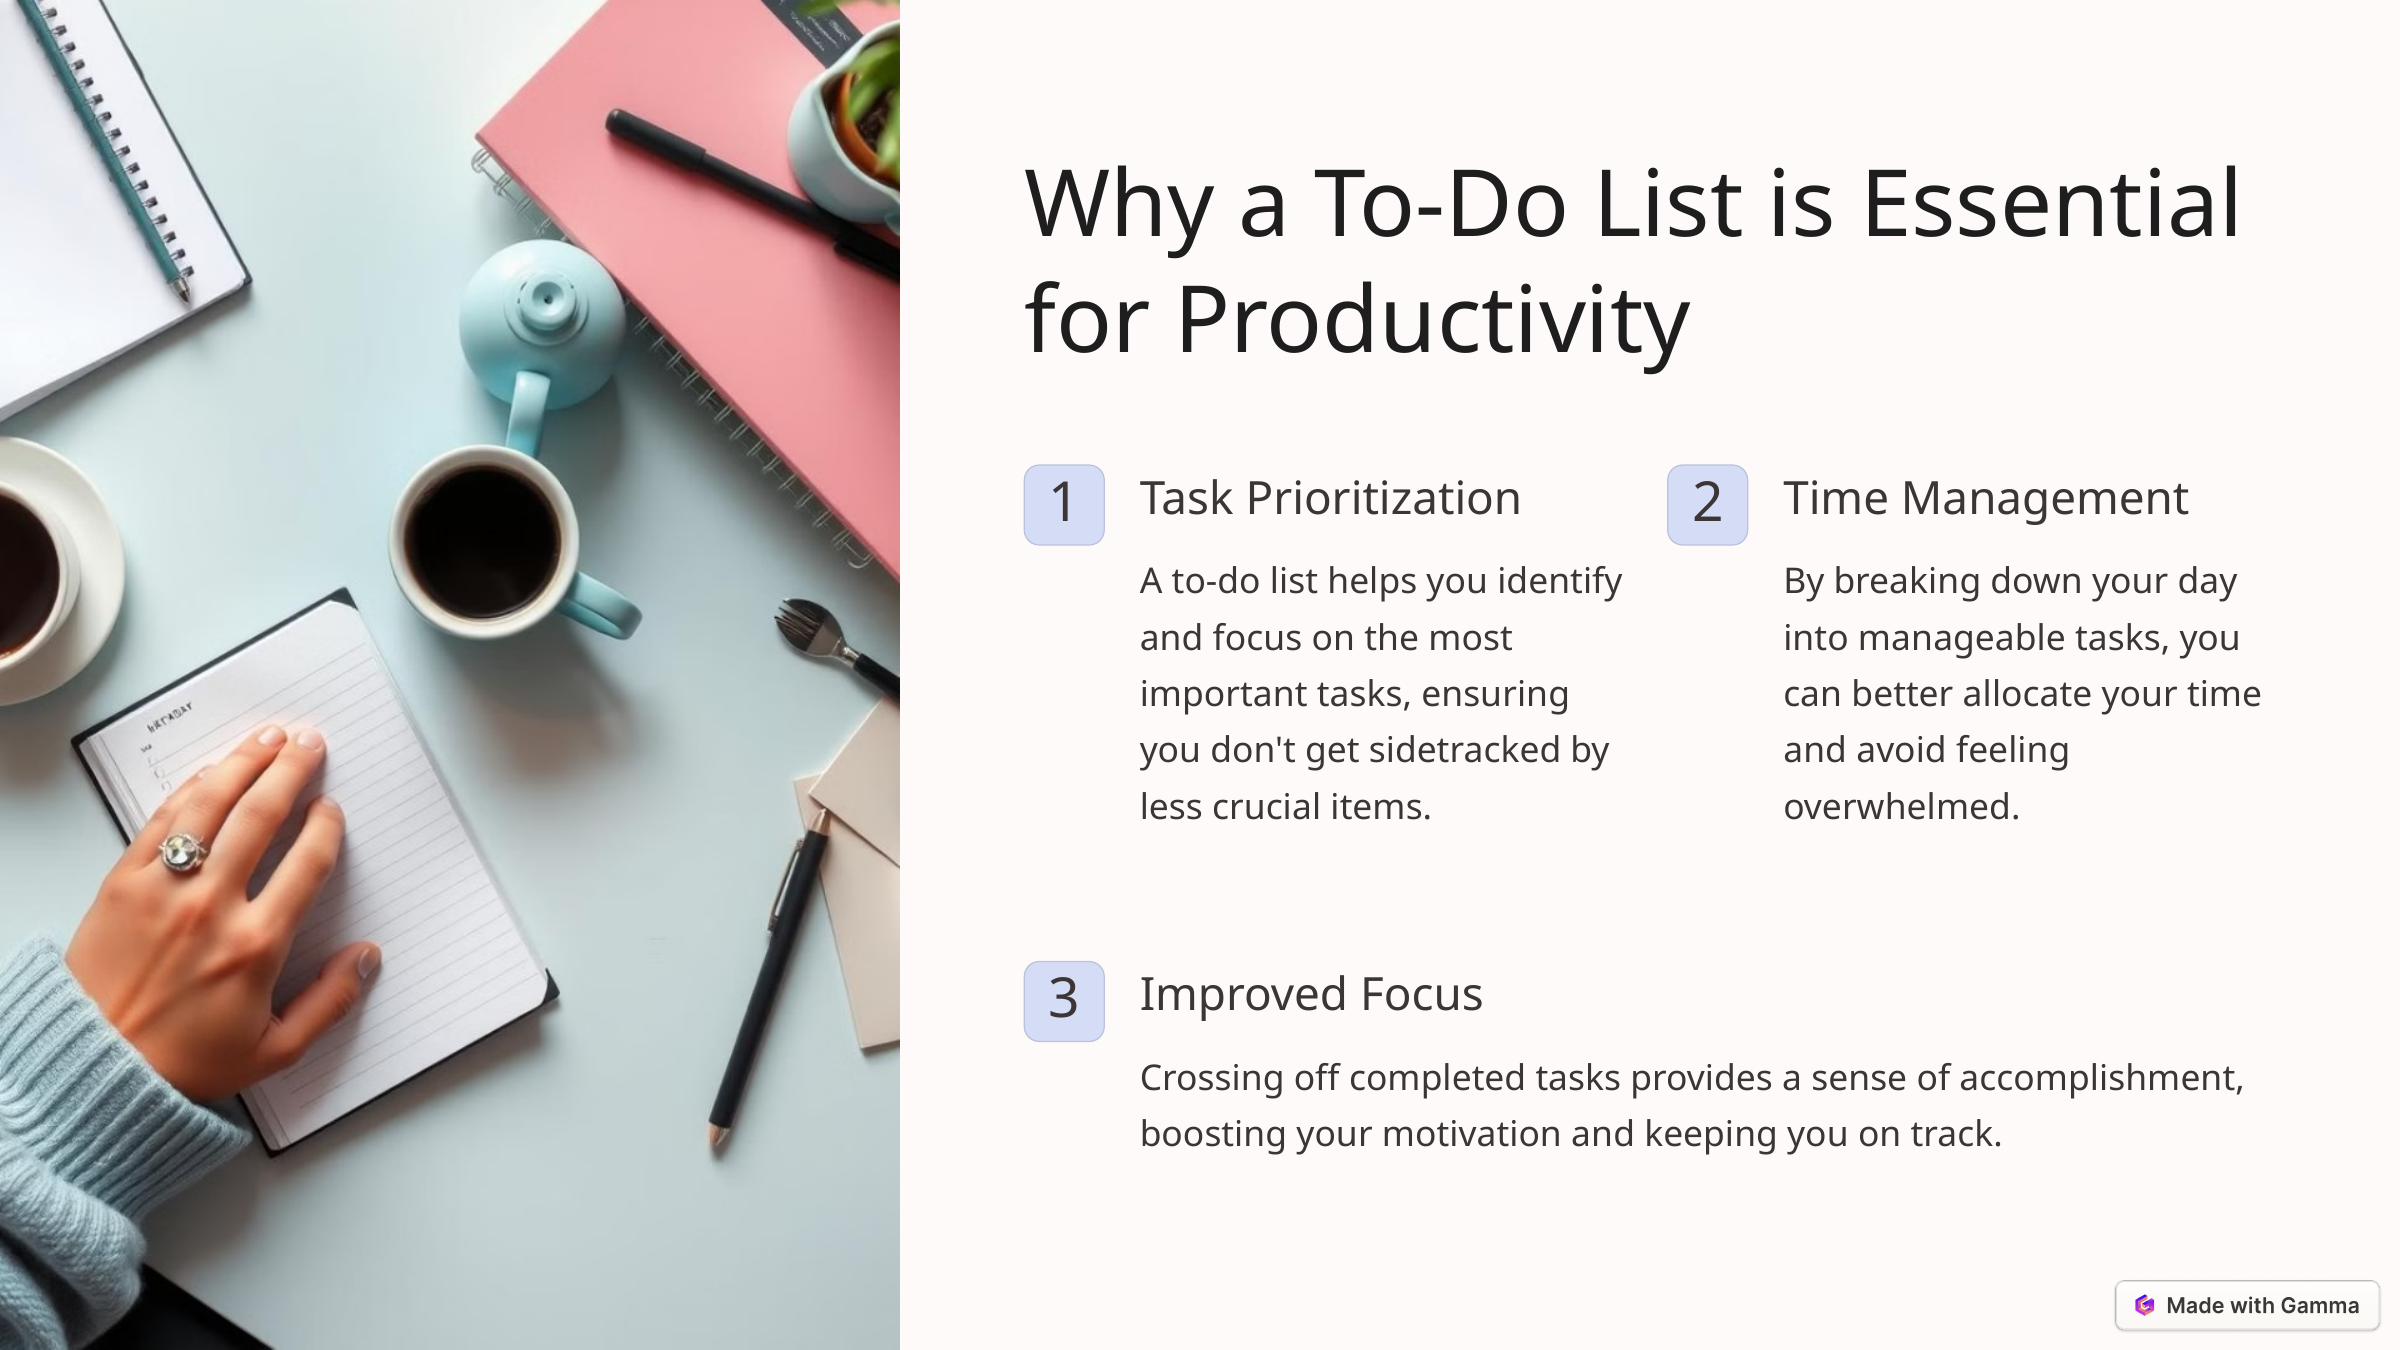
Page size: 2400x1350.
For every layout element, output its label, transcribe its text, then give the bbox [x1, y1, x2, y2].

text_box [1024, 961, 1105, 1042]
text_box 1 [1053, 476, 1076, 534]
text_box 3 [1047, 973, 1082, 1030]
text_box [1667, 464, 1748, 546]
picture [2106, 1271, 2389, 1339]
text_box Task Prioritization [1139, 465, 1608, 524]
text_box Why a To-Do List is Essential for Productivity [1024, 138, 2276, 372]
text_box Crossing off completed tasks provides a sense of accomplishment, boosting your motivation and keeping you on track. [1139, 1041, 2276, 1212]
text_box Improved Focus [1139, 961, 1608, 1020]
picture [0, 0, 900, 1350]
text_box A to-do list helps you identify and focus on the most important tasks, ensuring you don't get sidetracked by less crucial items. [1139, 544, 1633, 887]
text_box 2 [1690, 476, 1725, 534]
text_box [1024, 464, 1105, 546]
text_box Time Management [1783, 465, 2251, 524]
text_box By breaking down your day into manageable tasks, you can better allocate your time and avoid feeling overwhelmed. [1783, 544, 2276, 830]
